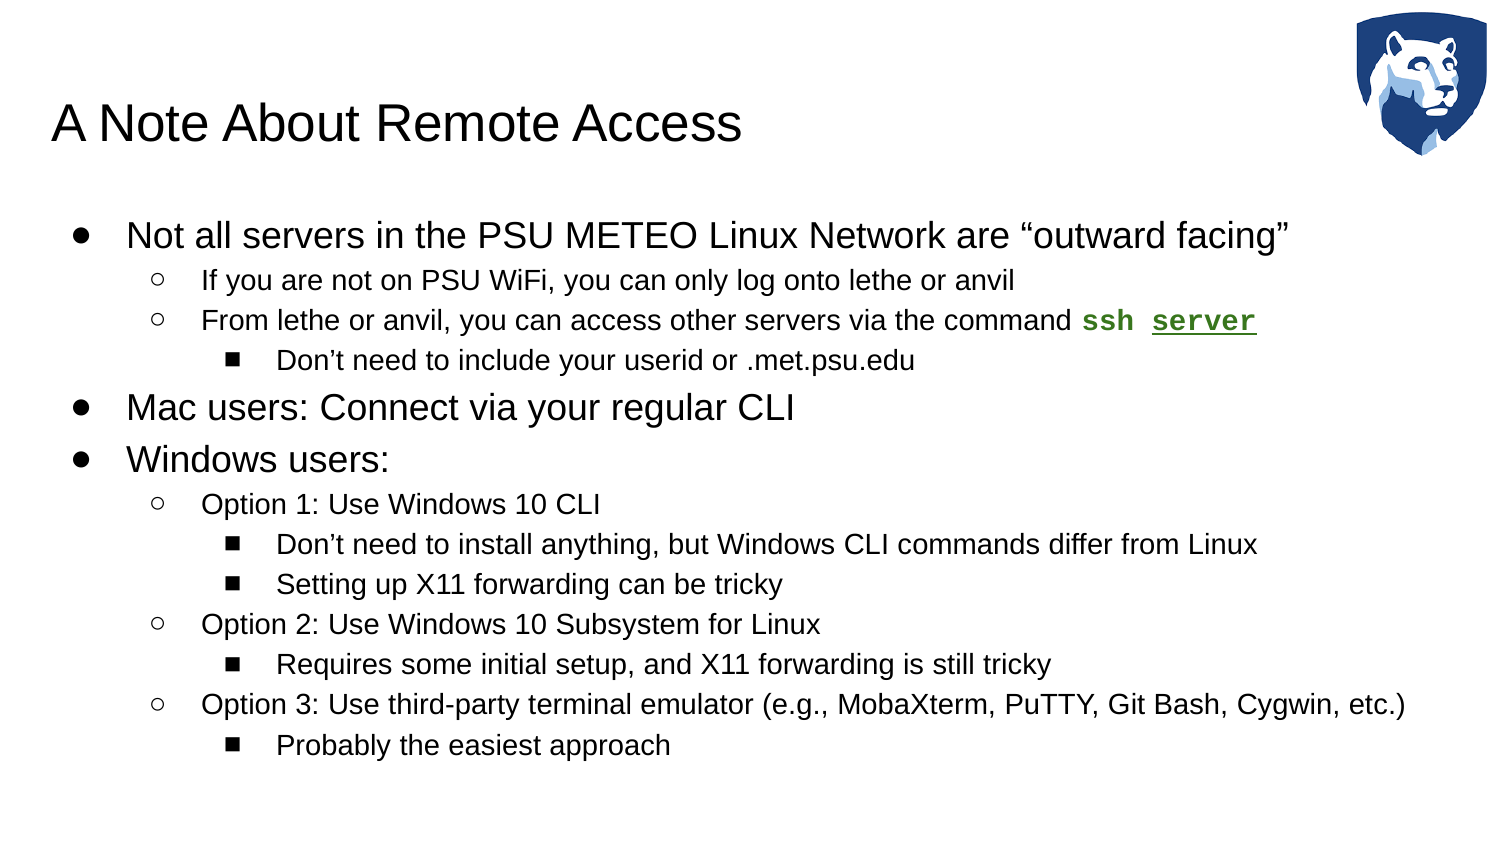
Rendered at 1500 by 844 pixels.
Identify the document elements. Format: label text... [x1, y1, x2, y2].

list Not all servers in the PSU METEO Linux Network are “outward facing” If you are not on PSU WiFi, you can only log onto lethe or anvil From lethe or anvil, you can access other servers via the command ssh server Don’t need to include your userid or .met.psu.edu Mac users: Connect via your regular CLI Windows users: Option 1: Use Windows 10 CLI Don’t need to install anything, but Windows CLI commands differ from Linux Setting up X11 forwarding can be tricky Option 2: Use Windows 10 Subsystem for Linux Requires some initial setup, and X11 forwarding is still tricky Option 3: Use third-party terminal emulator (e.g., MobaXterm, PuTTY, Git Bash, Cygwin, etc.) Probably the easiest approach [51, 189, 1449, 750]
picture [1347, 0, 1500, 174]
title A Note About Remote Access [51, 72, 1449, 167]
